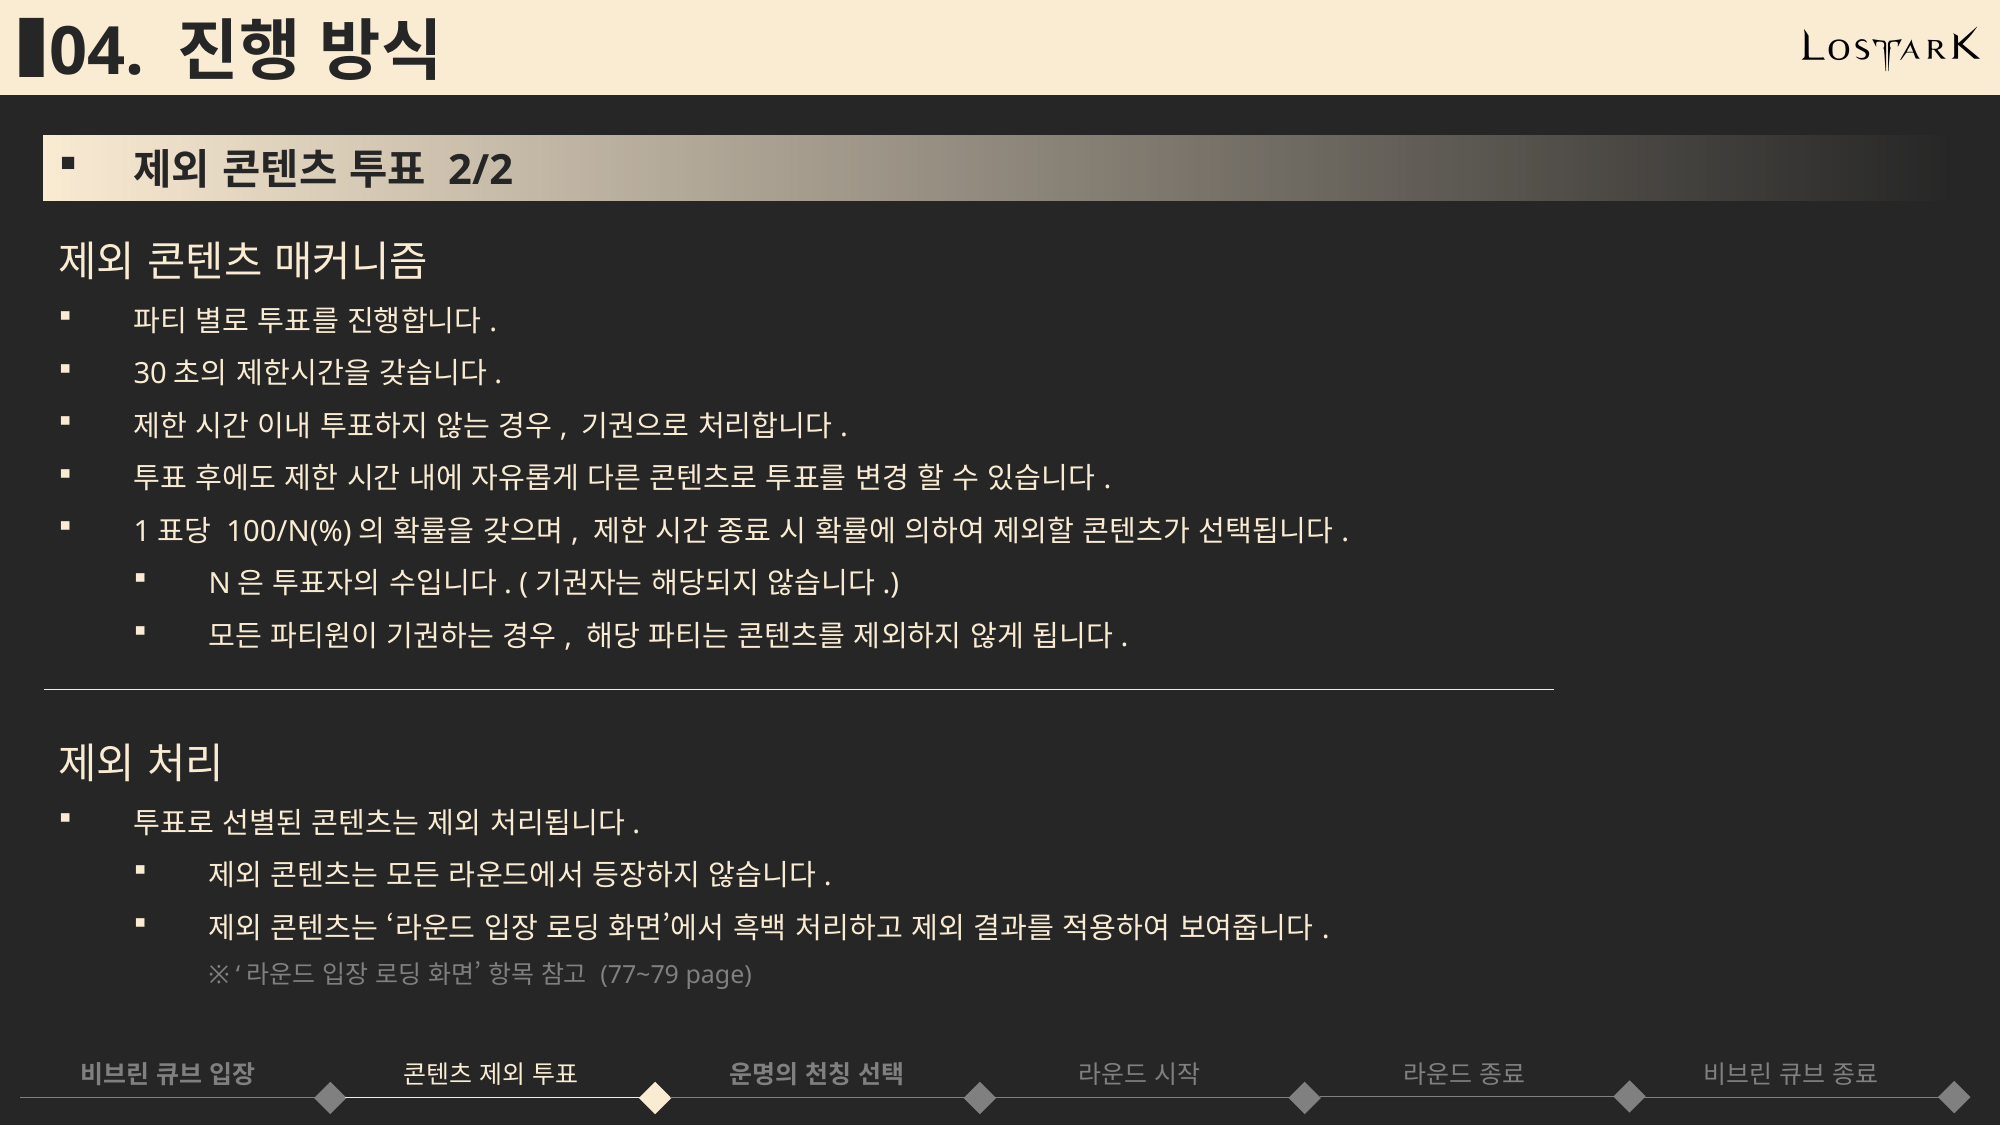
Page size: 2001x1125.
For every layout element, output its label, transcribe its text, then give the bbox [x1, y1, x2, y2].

text_box [315, 1081, 346, 1115]
text_box 비브린 큐브 입장 [34, 1051, 302, 1096]
text_box 제외 콘텐츠 투표 2/2 [43, 135, 832, 201]
picture [1790, 22, 1981, 77]
text_box [639, 1081, 671, 1115]
text_box [656, 0, 2000, 96]
text_box [964, 1081, 996, 1115]
text_box 04. 진행 방식 [0, 0, 656, 96]
text_box 라운드 종료 [1331, 1050, 1599, 1096]
text_box 제외 처리 투표로 선별된 콘텐츠는 제외 처리됩니다. 제외 콘텐츠는 모든 라운드에서 등장하지 않습니다. 제외 콘텐츠는 ‘라운드 입장 로딩 화면’에서 흑백 처리하고 제외 결과를 적용하여 보여줍니다. ※ ‘라운드 입장 로딩 화면’ 항목 참고 (77~79 page) [43, 704, 1957, 997]
text_box 비브린 큐브 종료 [1658, 1050, 1925, 1096]
text_box 제외 콘텐츠 매커니즘 파티 별로 투표를 진행합니다. 30초의 제한시간을 갖습니다. 제한 시간 이내 투표하지 않는 경우, 기권으로 처리합니다. 투표 후에도 제한 시간 내에 자유롭게 다른 콘텐츠로 투표를 변경 할 수 있습니다. 1표당 100/N(%)의 확률을 갖으며, 제한 시간 종료 시 확률에 의하여 제외할 콘텐츠가 선택됩니다. N은 투표자의 수입니다. (기권자는 해당되지 않습니다.) 모든 파티원이 기권하는 경우, 해당 파티는 콘텐츠를 제외하지 않게 됩니다. [43, 202, 1957, 660]
text_box 라운드 시작 [1006, 1050, 1274, 1096]
text_box 콘텐츠 제외 투표 [357, 1050, 625, 1096]
text_box 운명의 천칭 선택 [684, 1050, 951, 1096]
text_box [1613, 1080, 1646, 1113]
text_box [1289, 1081, 1321, 1115]
text_box [1938, 1080, 1971, 1114]
text_box [43, 134, 1957, 202]
